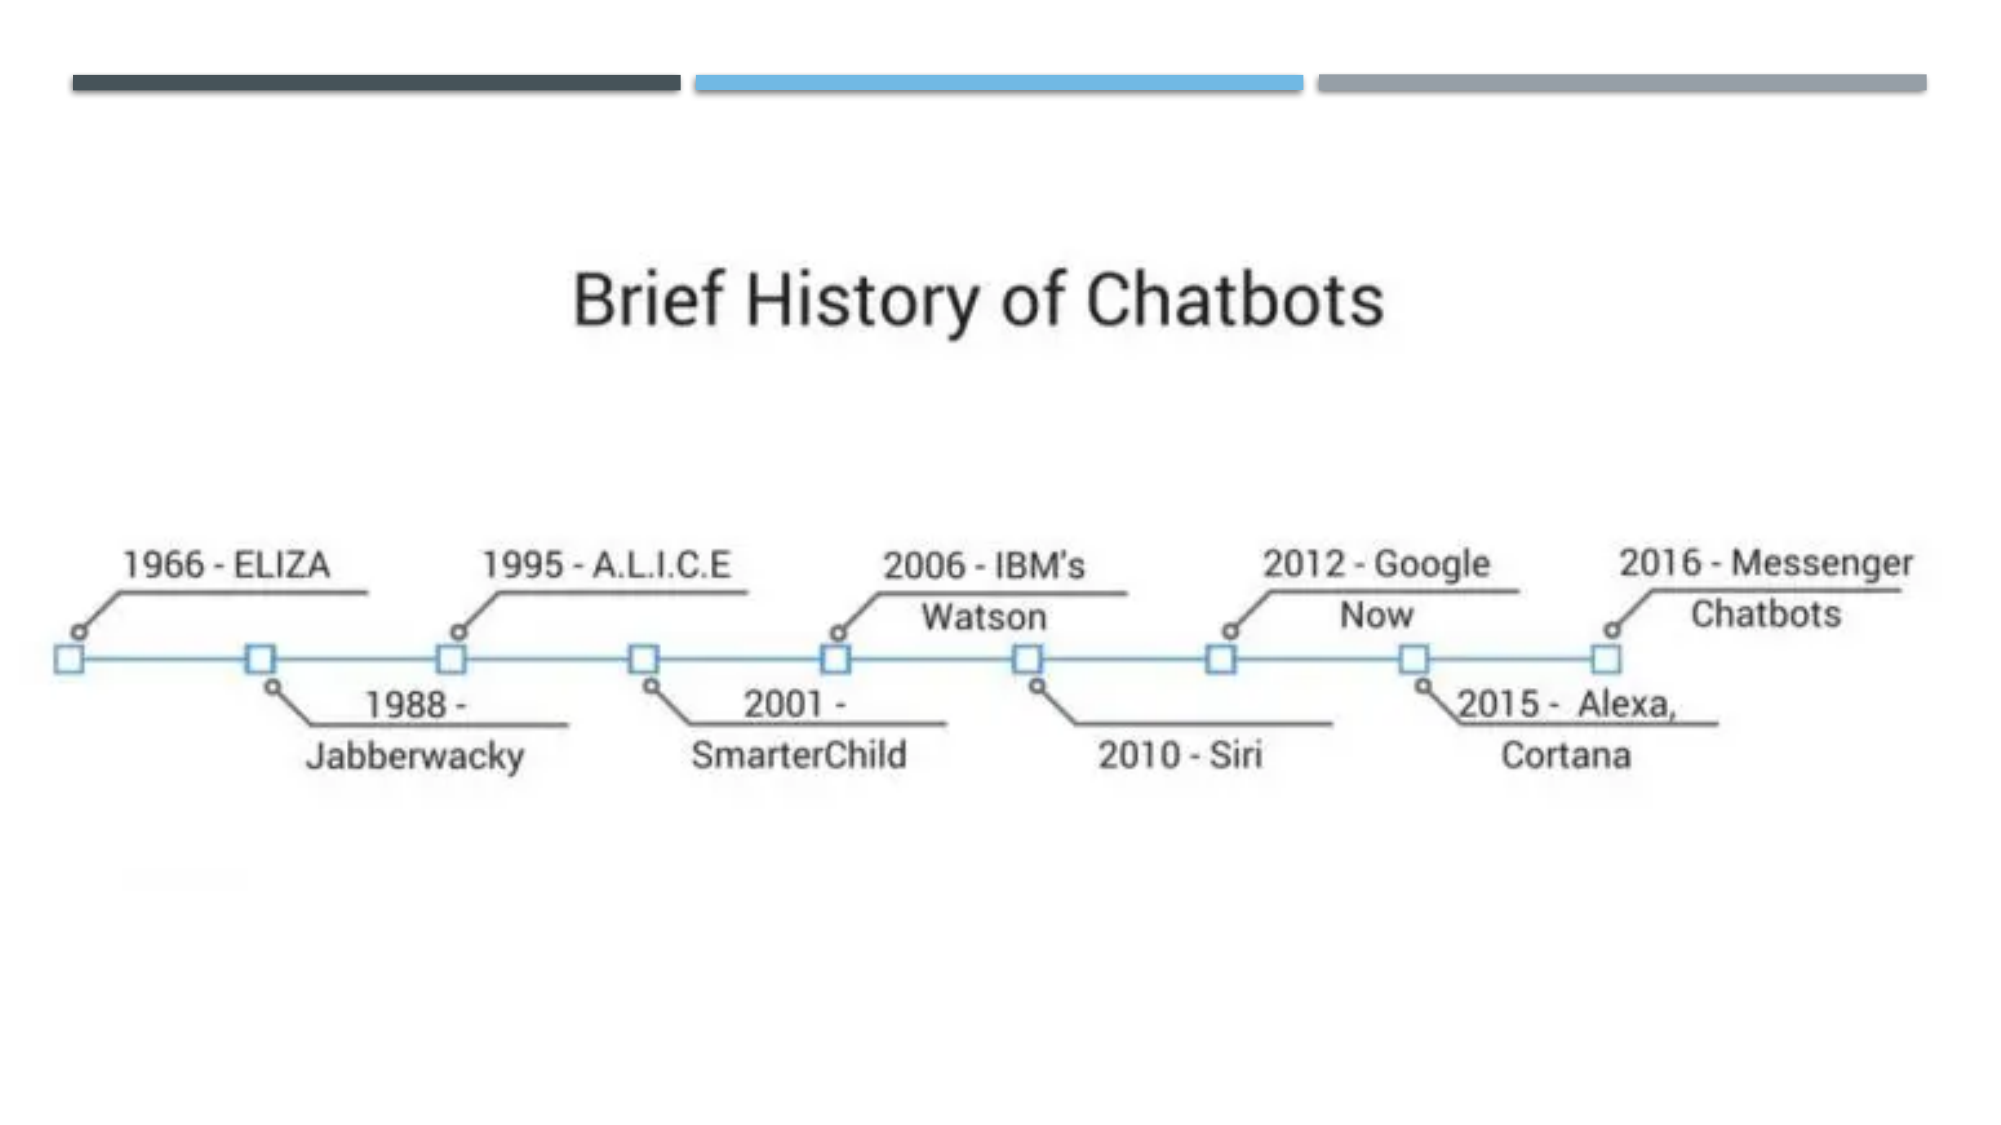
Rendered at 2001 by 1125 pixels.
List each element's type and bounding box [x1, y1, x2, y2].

picture [0, 105, 1983, 972]
